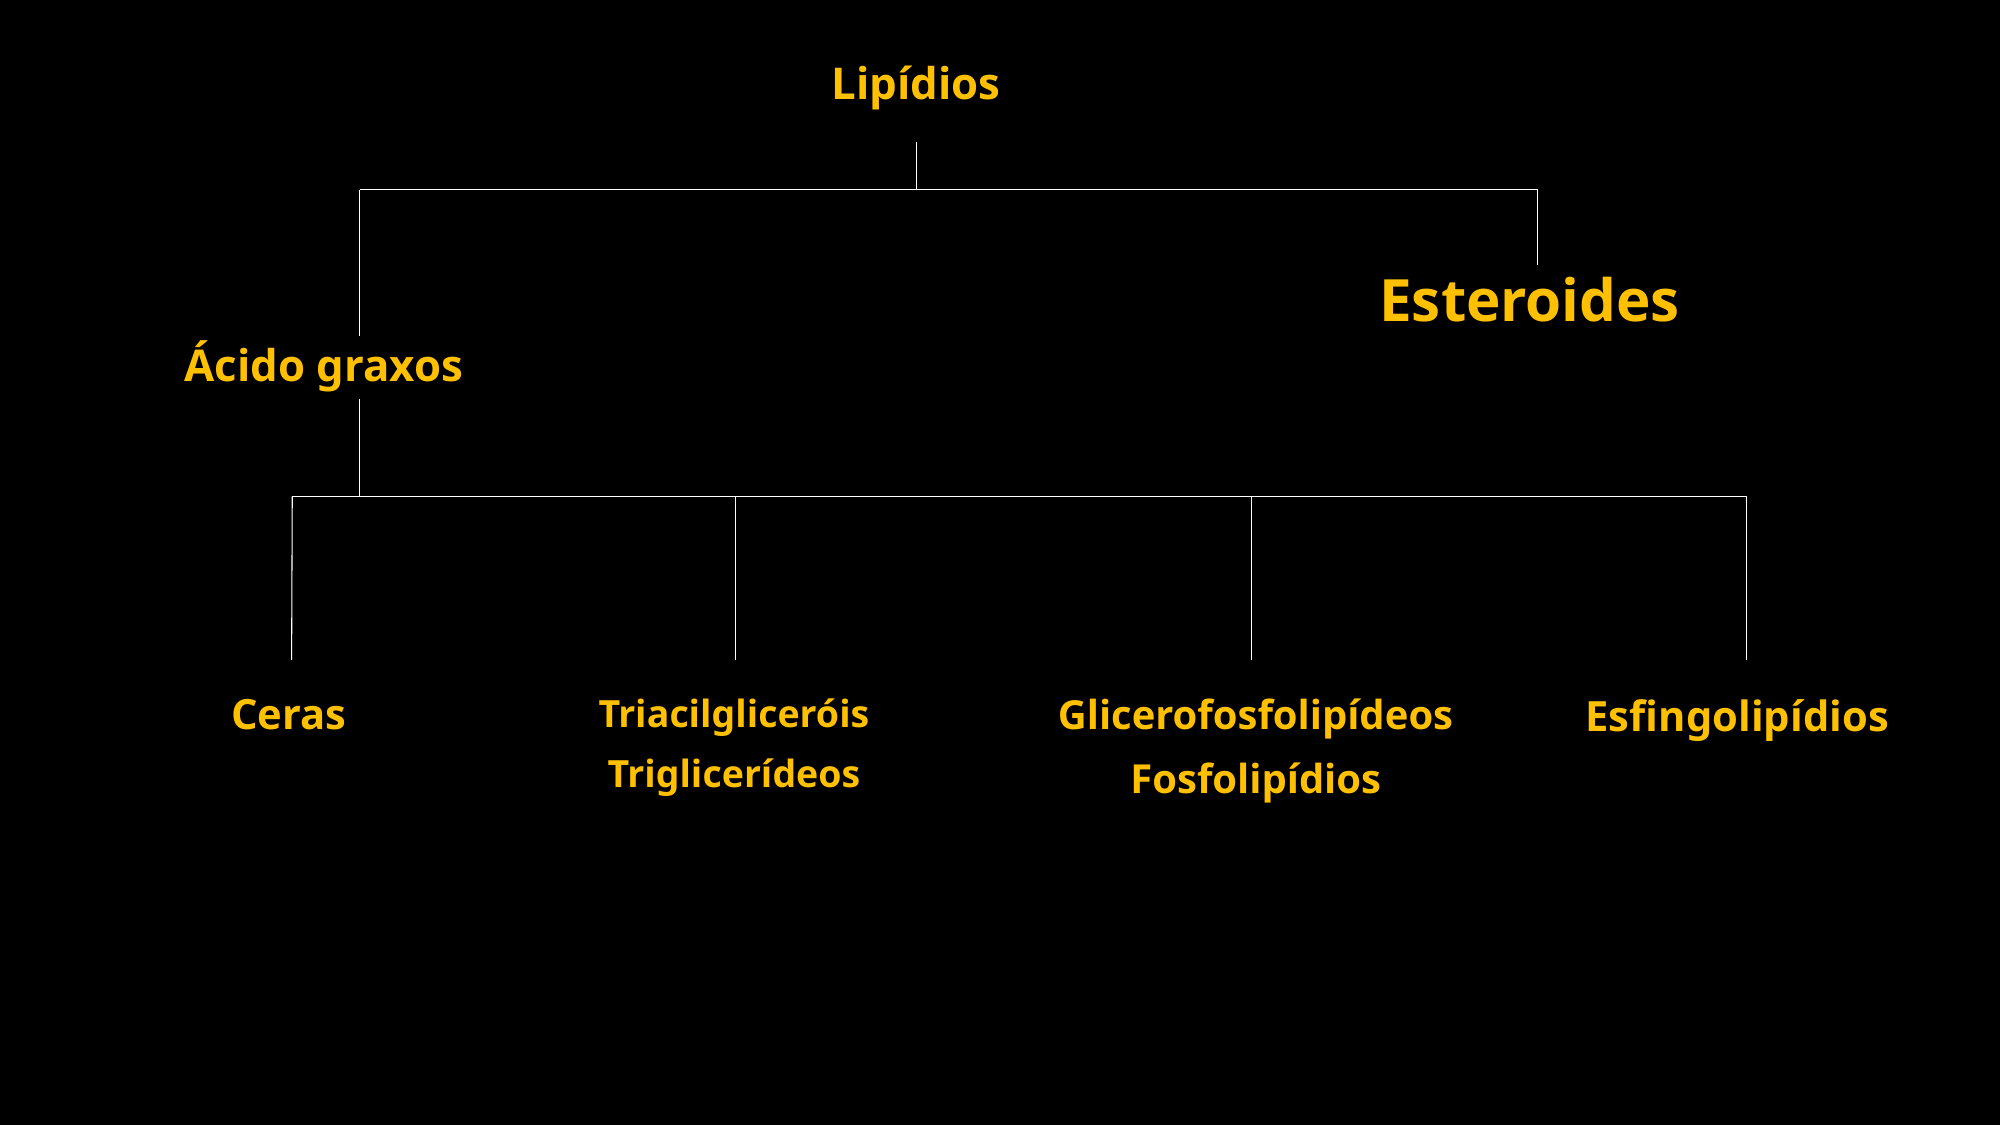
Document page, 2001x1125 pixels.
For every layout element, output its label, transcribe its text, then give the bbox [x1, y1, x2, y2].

text_box Glicerofosfolipídeos Fosfolipídios [1040, 687, 1471, 852]
text_box Triacilgliceróis Triglicerídeos [528, 687, 940, 804]
text_box Ácido graxos [150, 335, 498, 423]
list Lipídios [800, 54, 1033, 142]
text_box Esteroides [1363, 263, 1712, 351]
text_box Esfingolipídios [1537, 687, 1949, 775]
text_box Ceras [114, 685, 463, 773]
